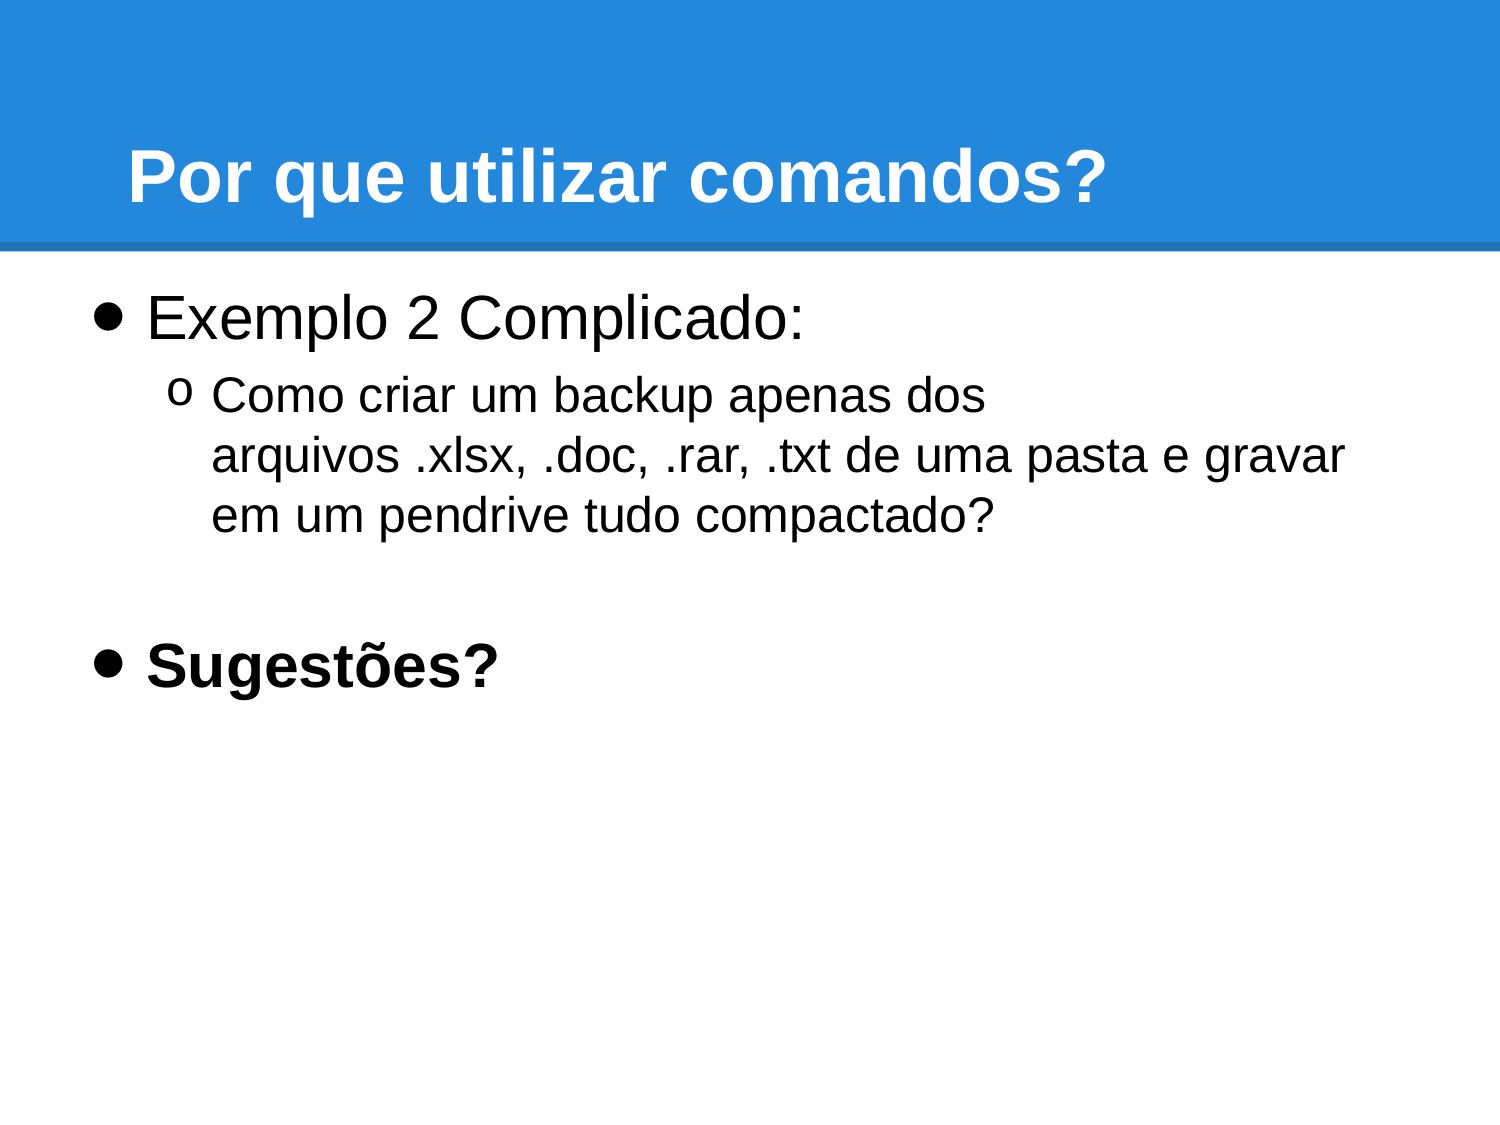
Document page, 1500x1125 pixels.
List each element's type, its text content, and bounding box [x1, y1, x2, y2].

list Exemplo 2 Complicado: Como criar um backup apenas dos arquivos .xlsx, .doc, .rar, .txt de uma pasta e gravar em um pendrive tudo compactado? Sugestões? [75, 262, 1425, 1078]
title Por que utilizar comandos? [75, 45, 1425, 233]
